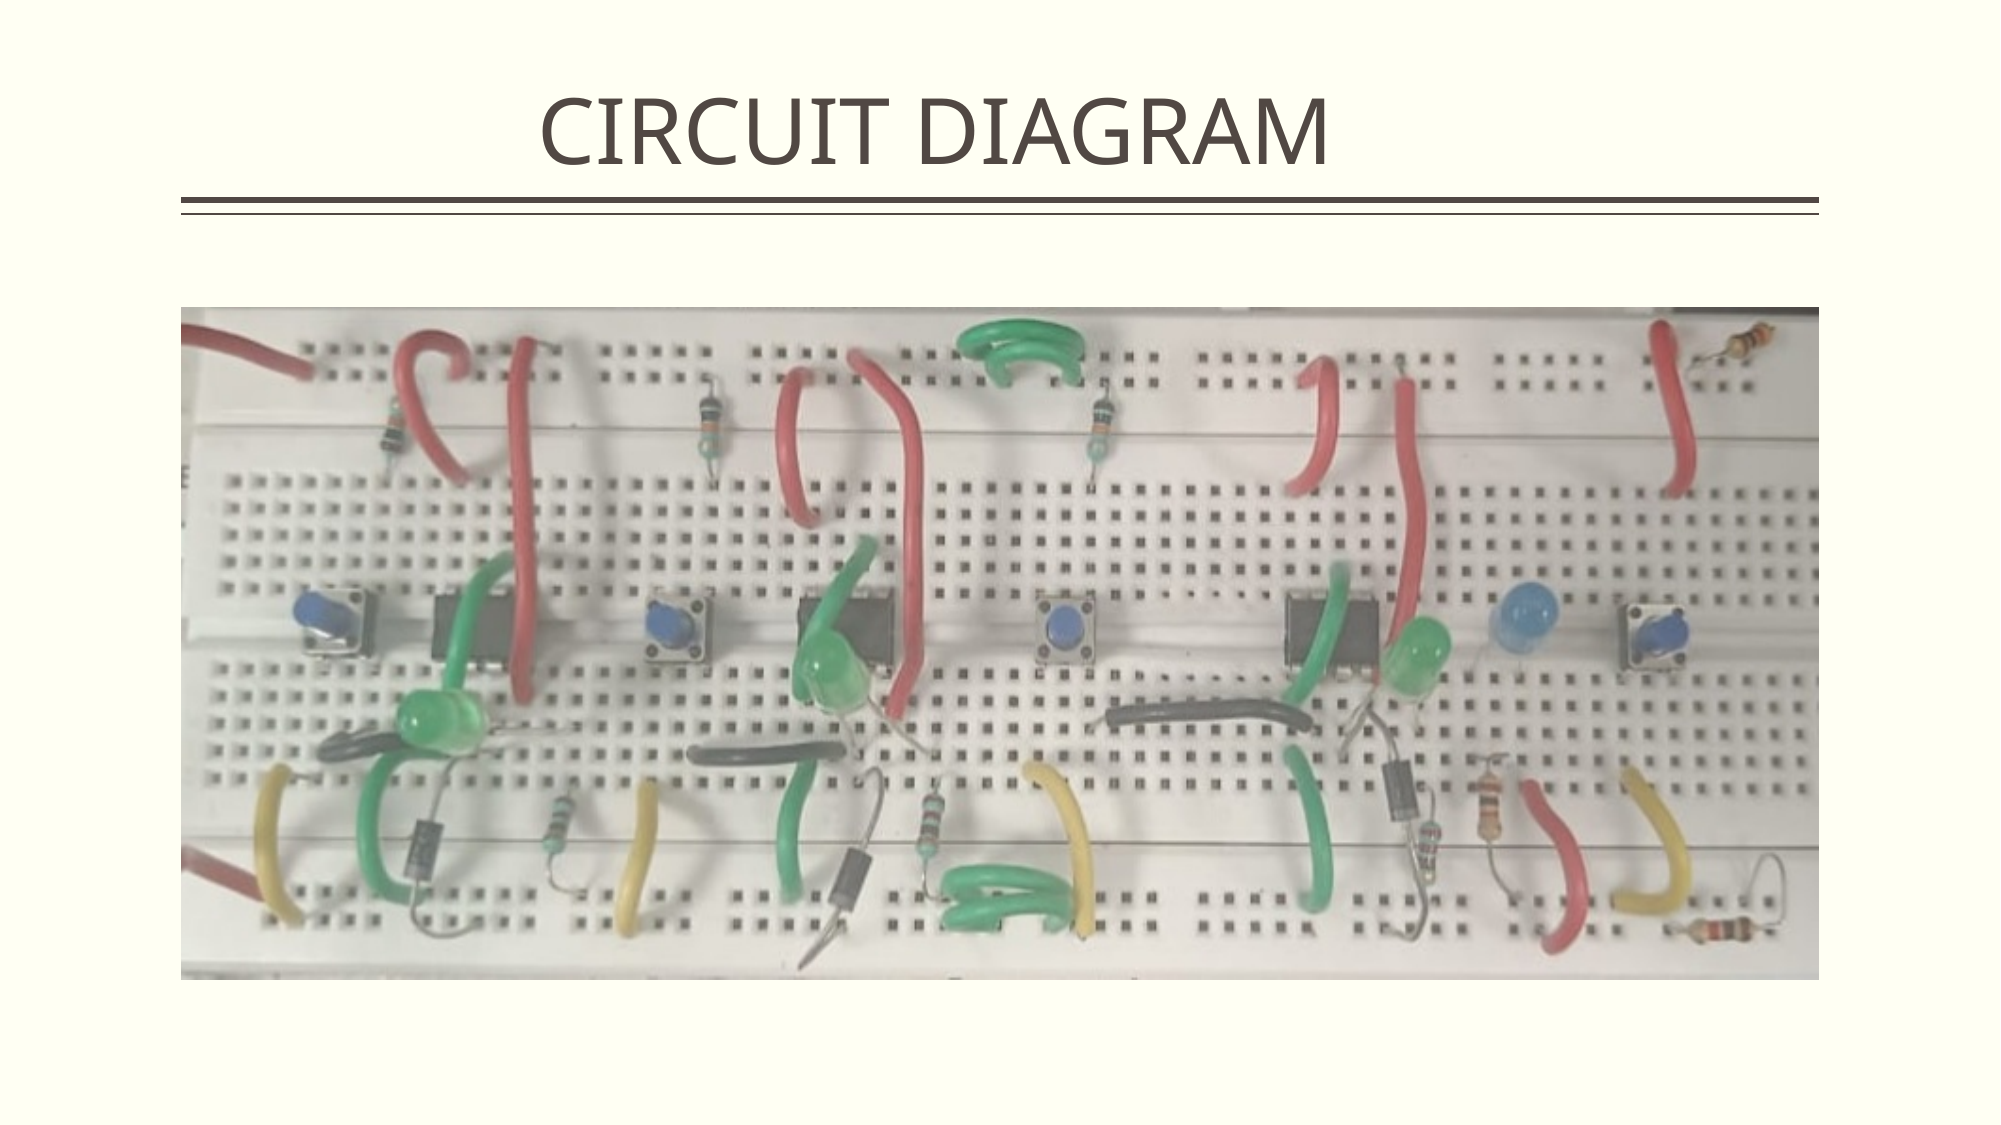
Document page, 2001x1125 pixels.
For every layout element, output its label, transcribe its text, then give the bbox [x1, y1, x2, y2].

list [181, 307, 1819, 980]
title CIRCUIT DIAGRAM [181, 12, 1819, 193]
